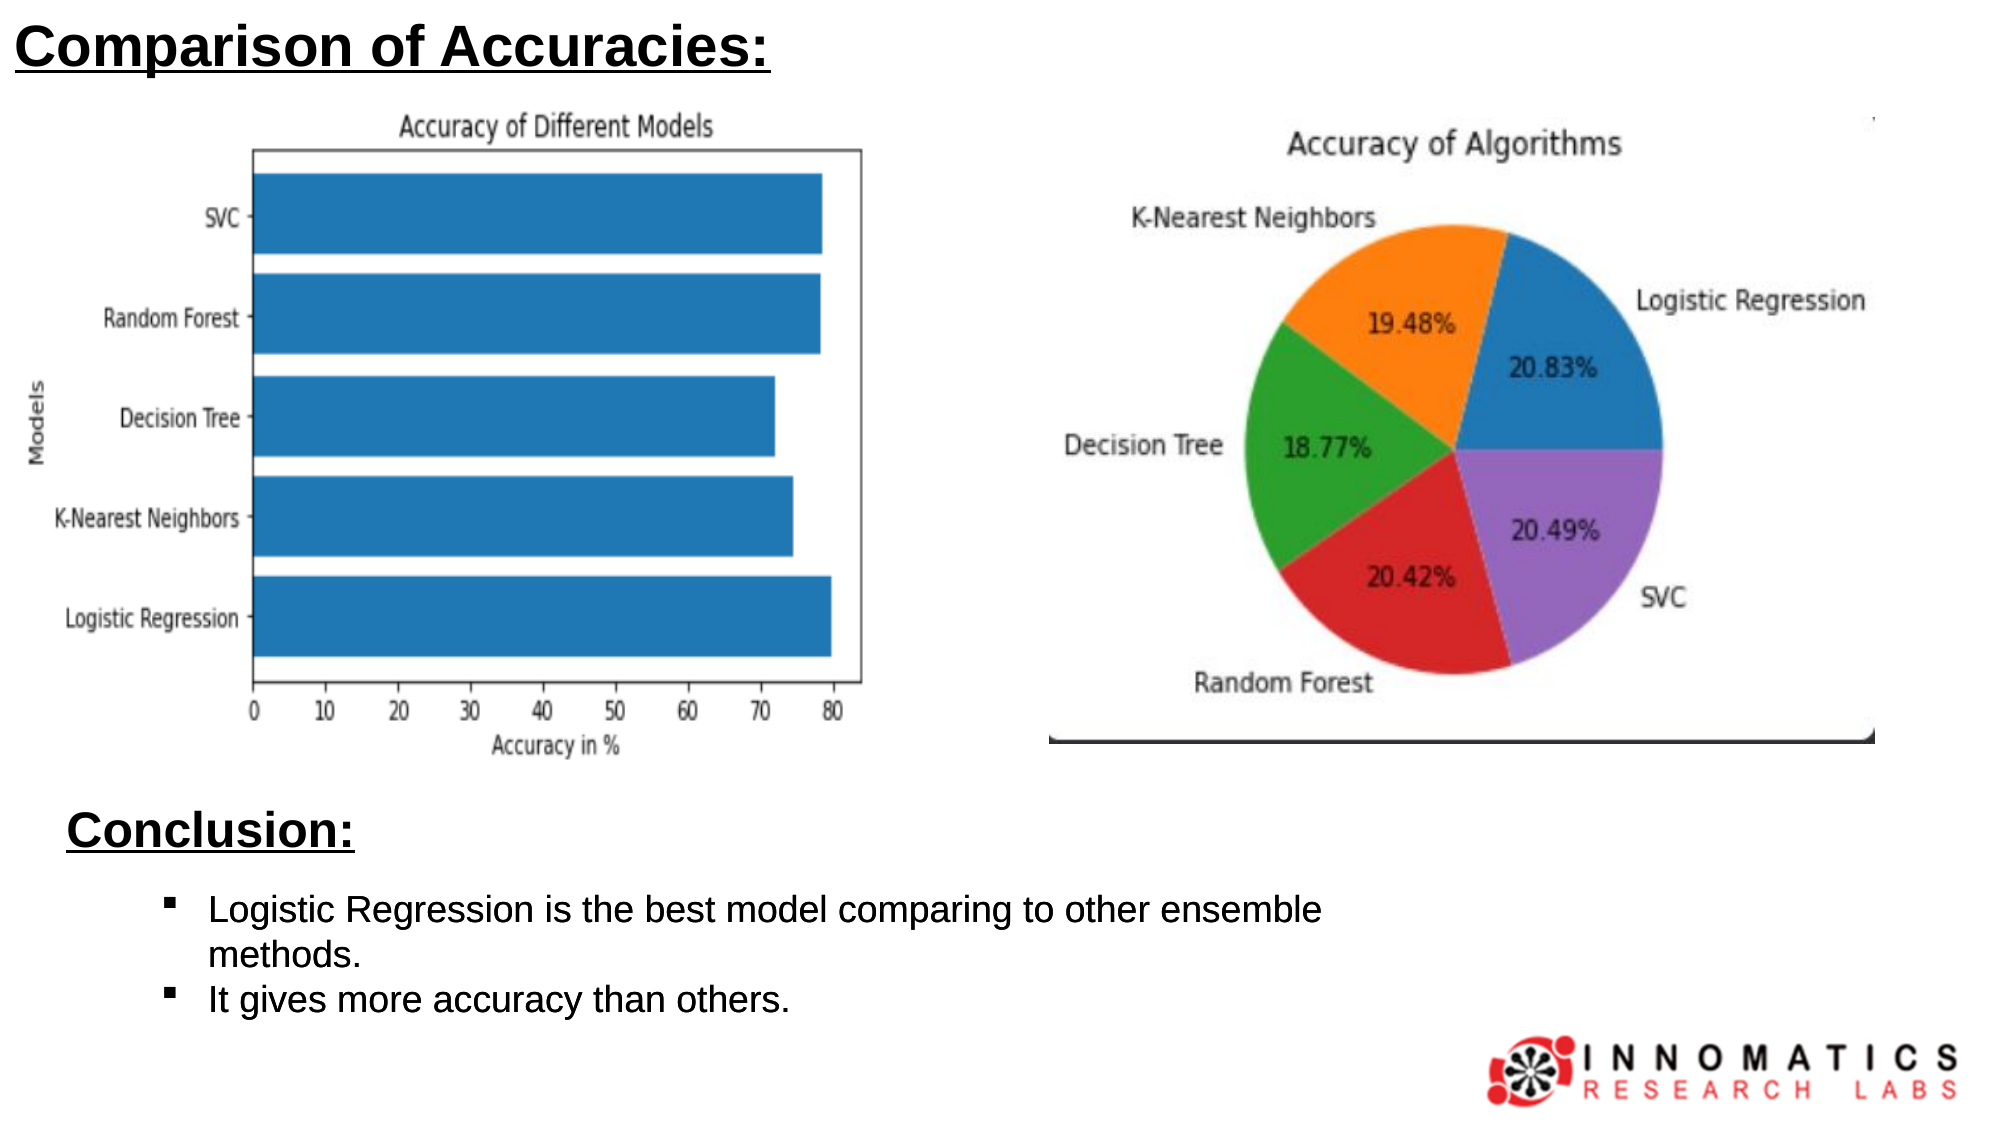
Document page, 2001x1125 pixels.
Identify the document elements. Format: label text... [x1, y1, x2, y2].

text_box Comparison of Accuracies: [0, 1, 879, 86]
picture [1049, 117, 1875, 745]
text_box Logistic Regression is the best model comparing to other ensemble methods. It gives more accuracy than others. [146, 877, 1380, 1073]
picture [1476, 1008, 2000, 1121]
picture [14, 94, 865, 767]
text_box Conclusion: [51, 789, 719, 865]
